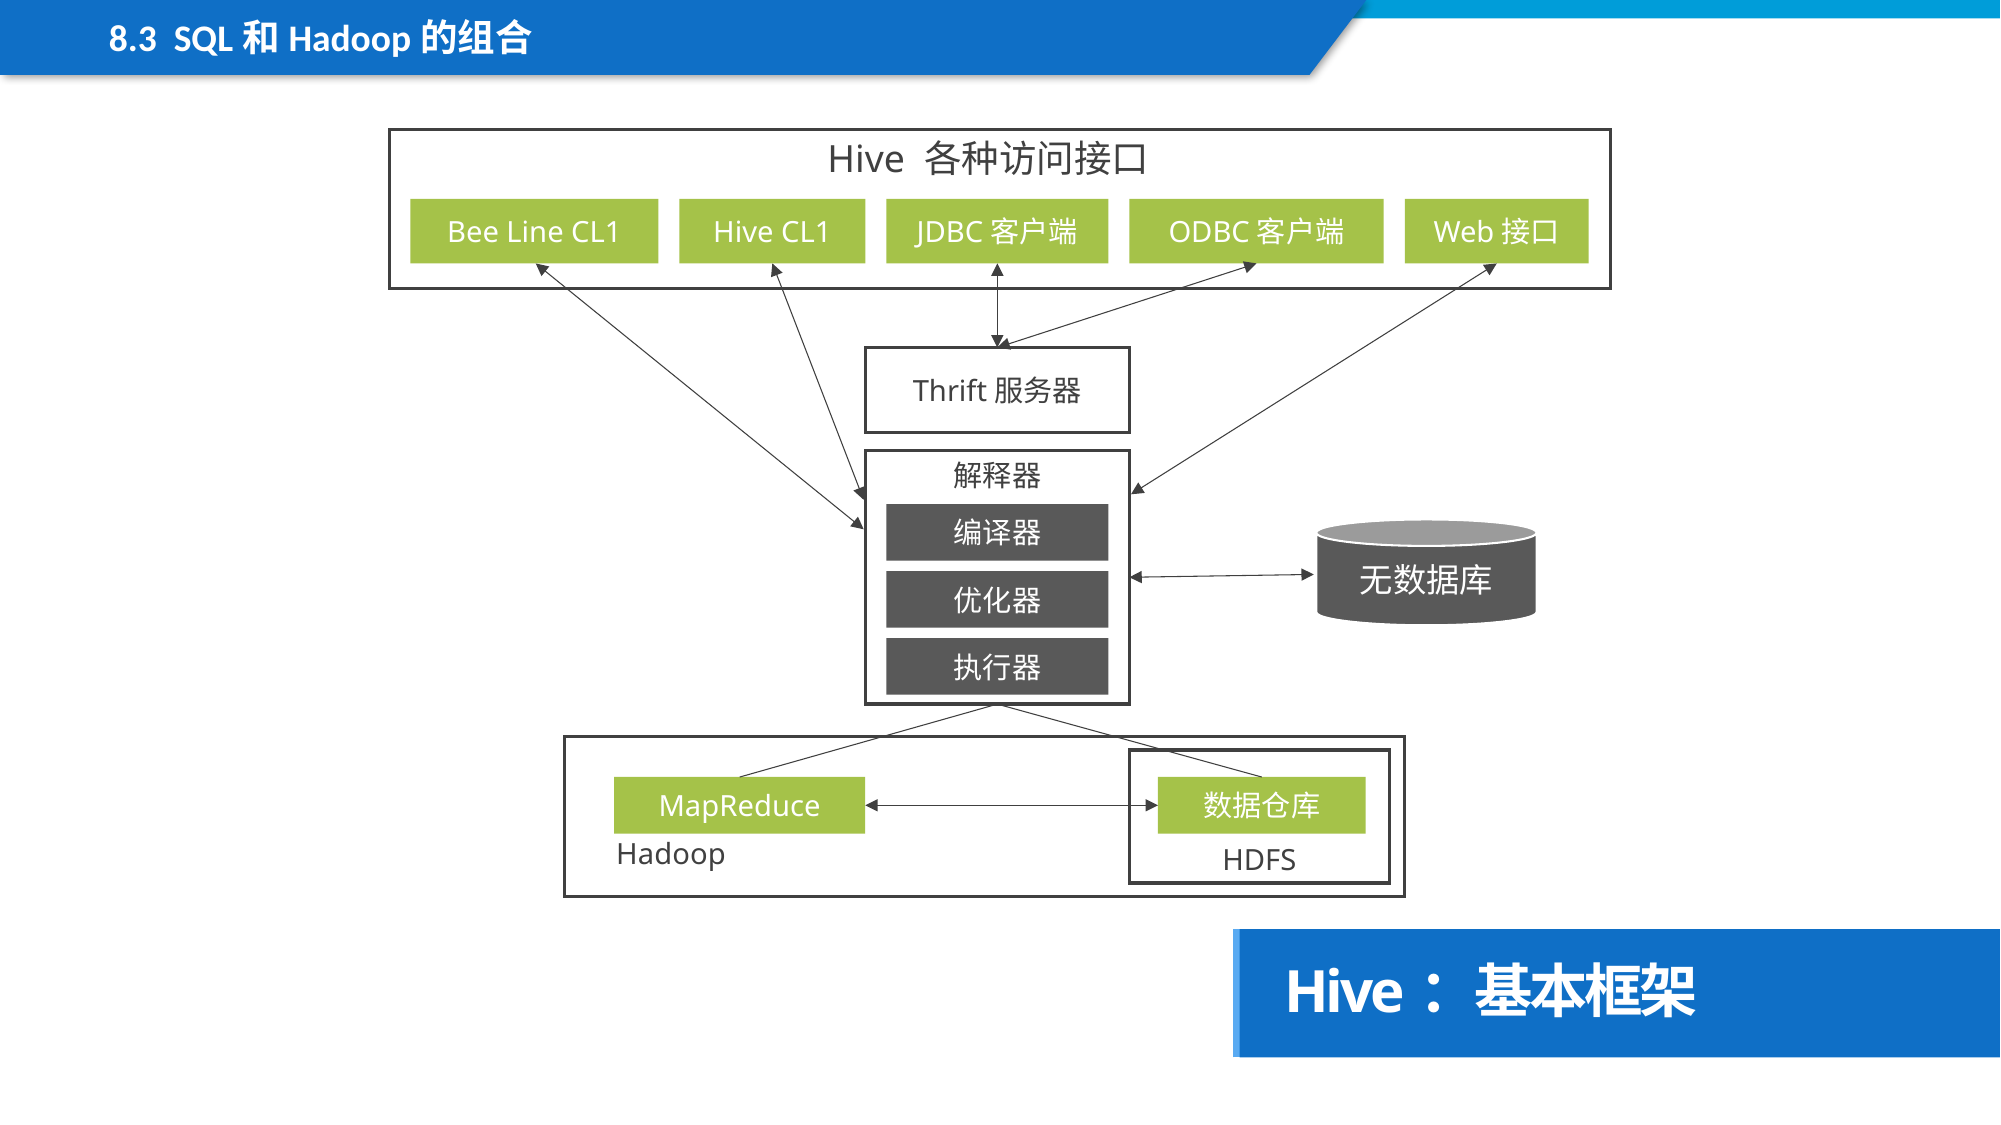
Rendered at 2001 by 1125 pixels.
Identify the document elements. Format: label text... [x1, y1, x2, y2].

list 8.3 SQL和Hadoop的组合 [93, 11, 1138, 68]
list Hive：基本框架 [1239, 929, 2000, 1058]
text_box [389, 127, 1611, 897]
